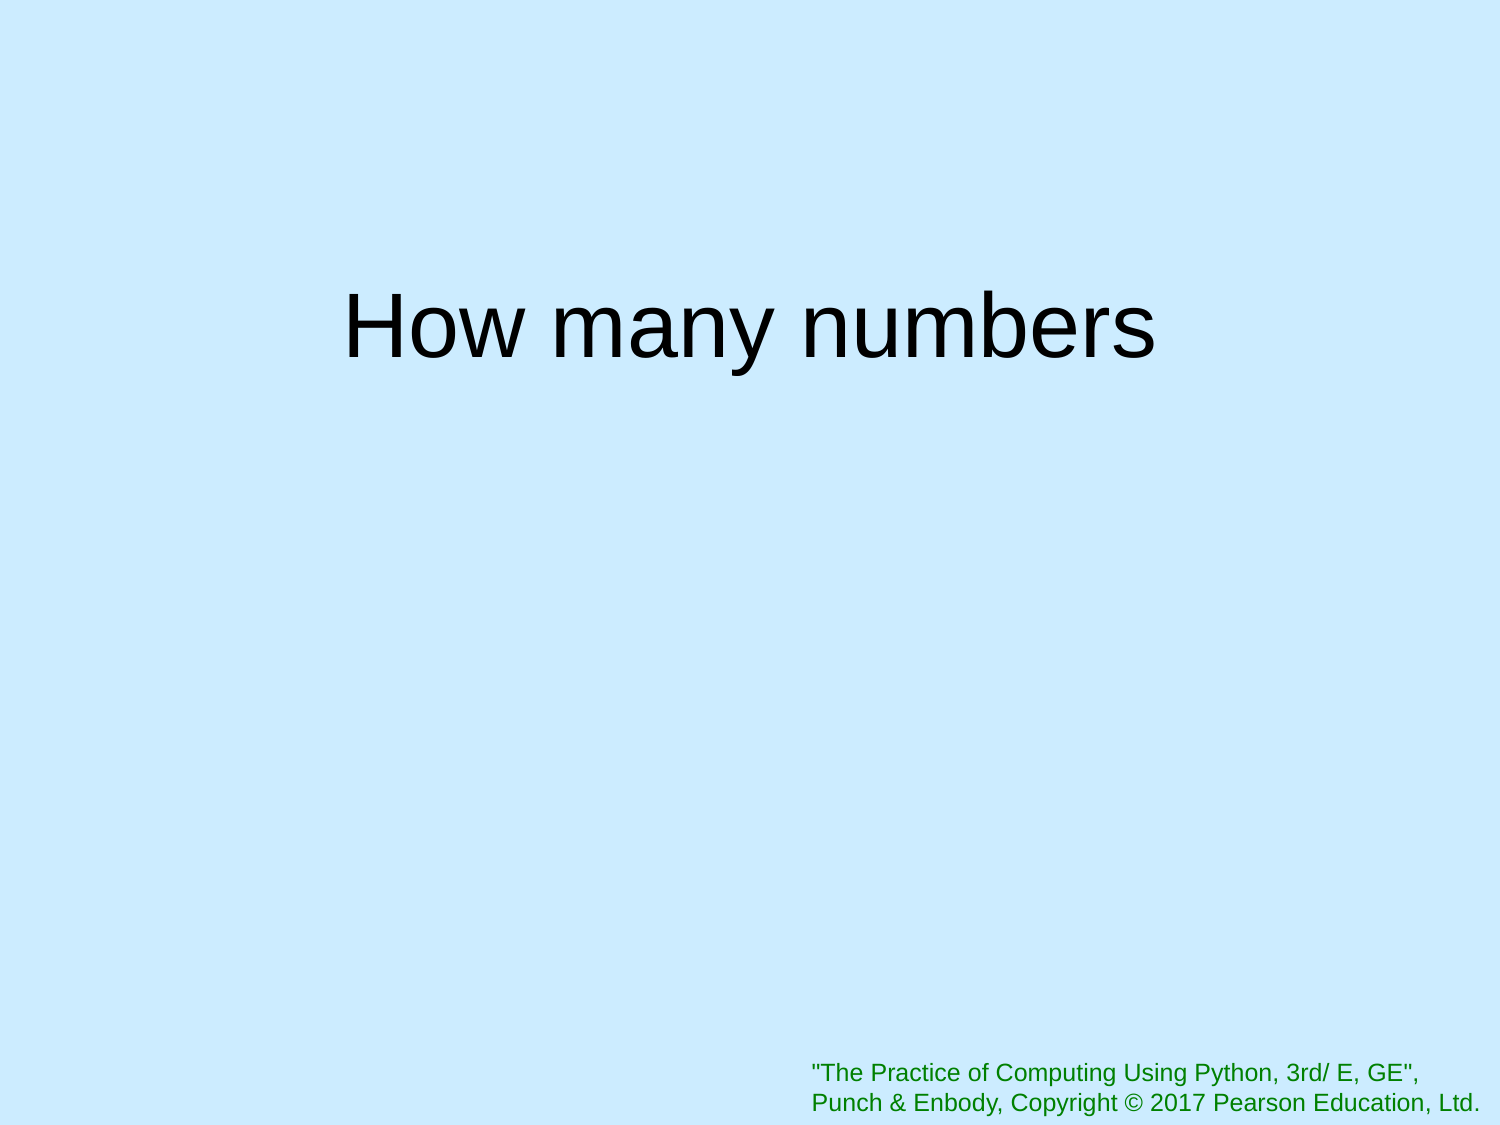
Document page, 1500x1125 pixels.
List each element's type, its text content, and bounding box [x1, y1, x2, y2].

title How many numbers [112, 200, 1388, 442]
